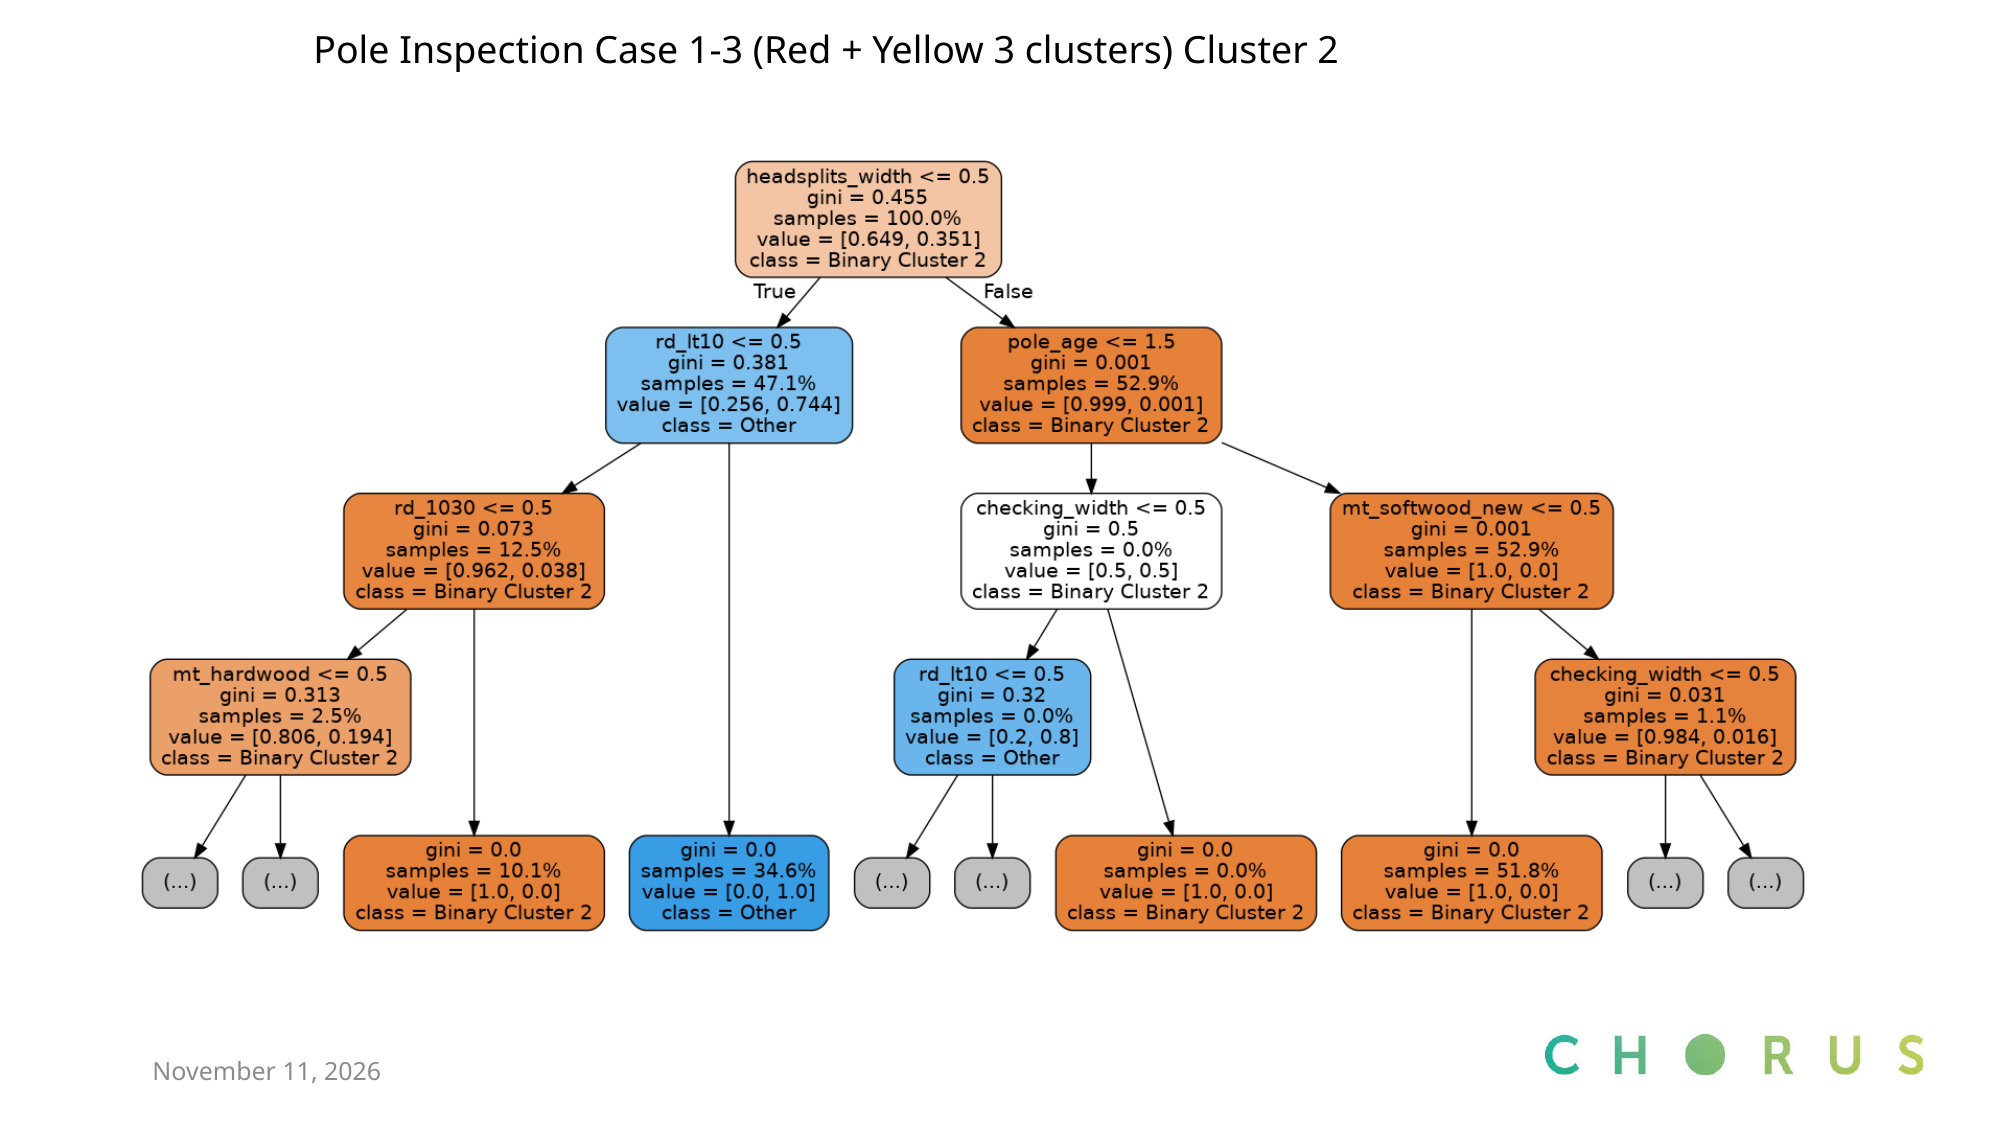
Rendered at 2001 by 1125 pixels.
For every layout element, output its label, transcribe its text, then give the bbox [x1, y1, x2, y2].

picture [1545, 1034, 1923, 1075]
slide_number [137, 1042, 588, 1103]
text_box Pole Inspection Case 1-3 (Red + Yellow 3 clusters) Cluster 2 [298, 18, 1706, 79]
picture [137, 156, 1809, 936]
